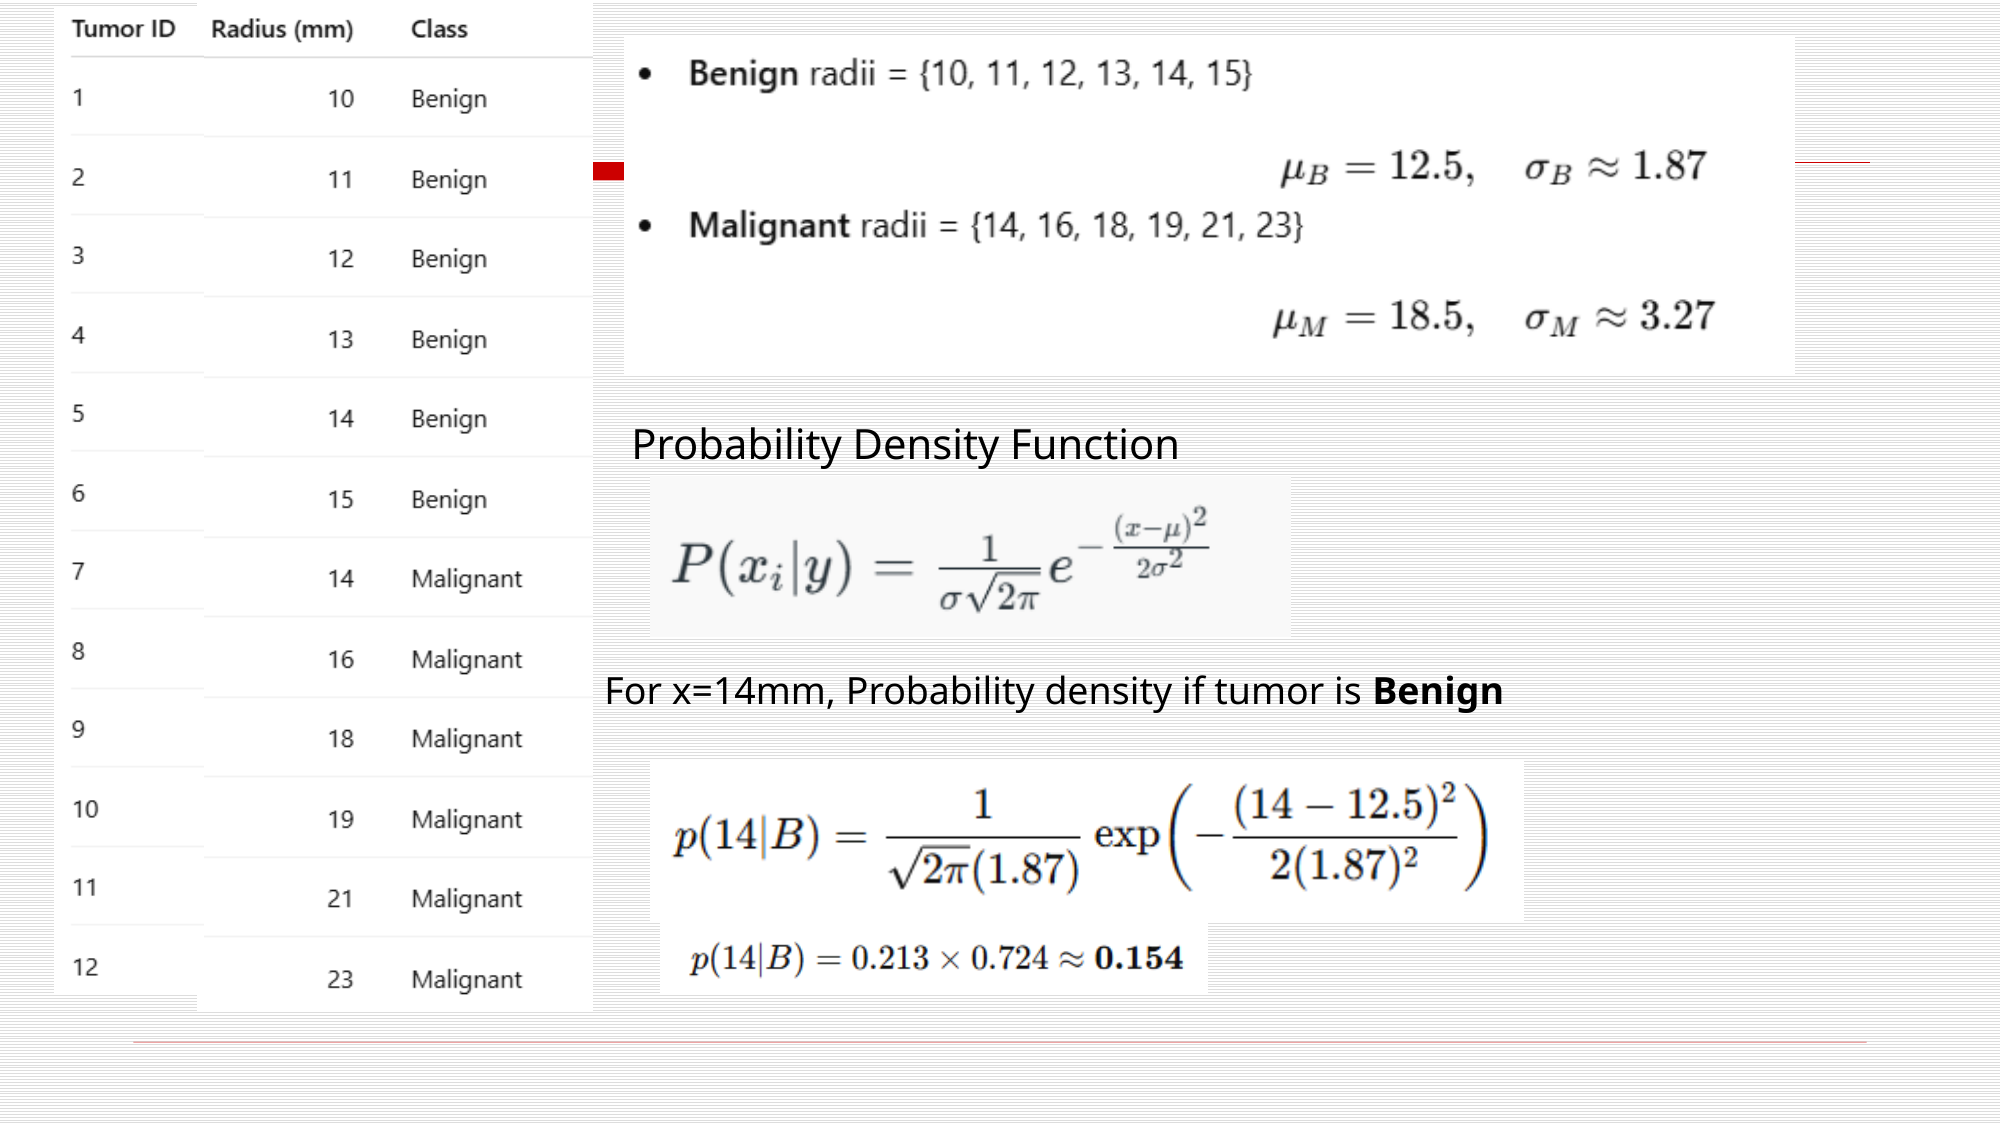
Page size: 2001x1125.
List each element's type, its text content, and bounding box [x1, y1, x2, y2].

picture [649, 760, 1524, 922]
text_box Probability Density Function [616, 410, 1195, 476]
picture [54, 0, 594, 1012]
picture [649, 475, 1292, 637]
picture [660, 923, 1208, 993]
picture [624, 35, 1795, 376]
text_box For x=14mm, Probability density if tumor is Benign [598, 660, 1529, 720]
